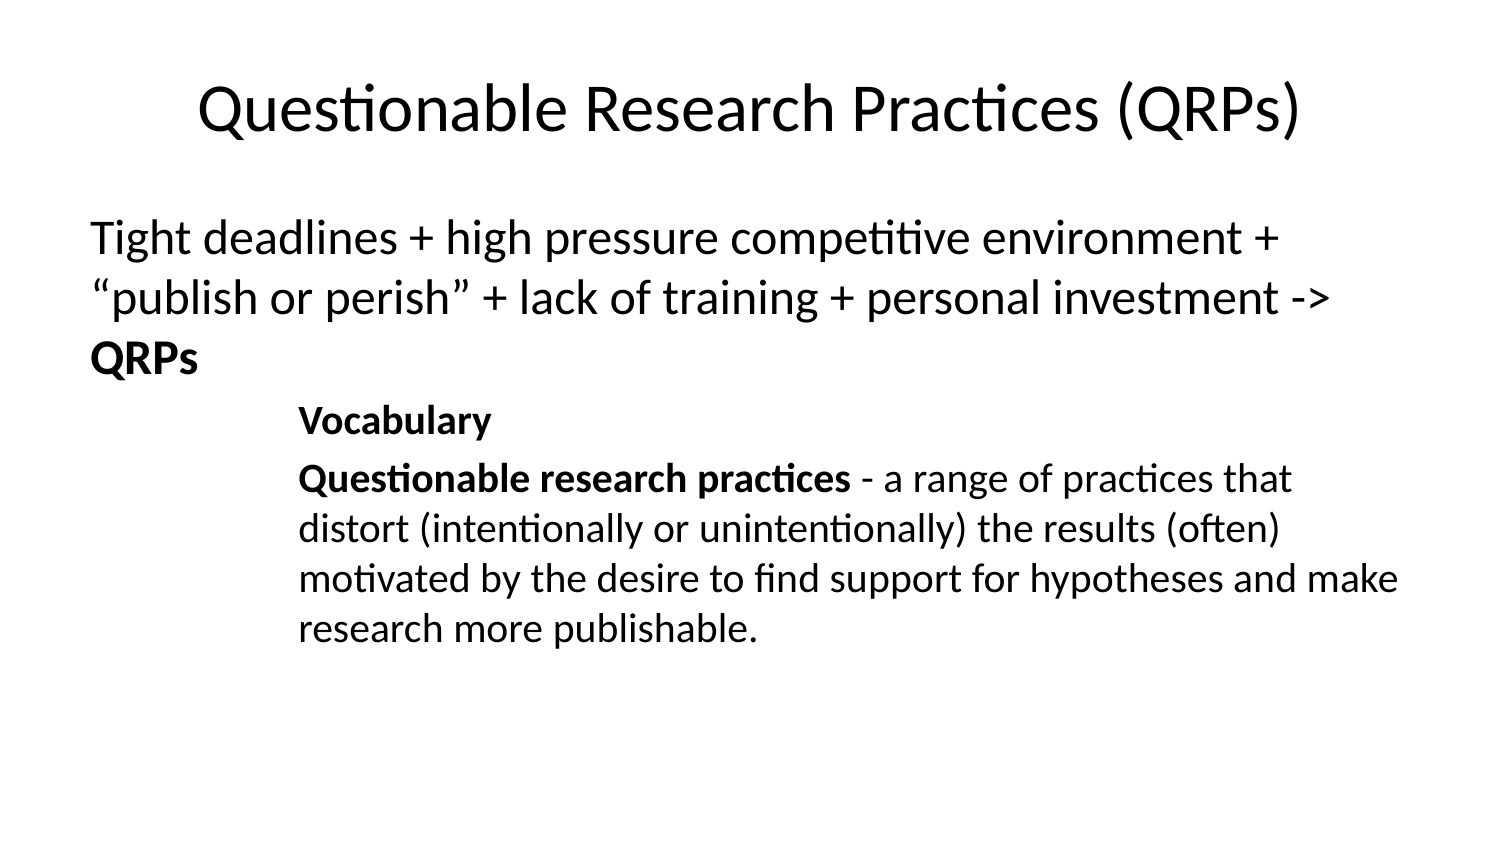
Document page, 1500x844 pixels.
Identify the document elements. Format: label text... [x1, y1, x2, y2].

list Tight deadlines + high pressure competitive environment + “publish or perish” + lack of training + personal investment -> QRPs Vocabulary Questionable research practices - a range of practices that distort (intentionally or unintentionally) the results (often) motivated by the desire to find support for hypotheses and make research more publishable. [75, 196, 1425, 754]
title Questionable Research Practices (QRPs) [75, 33, 1425, 175]
